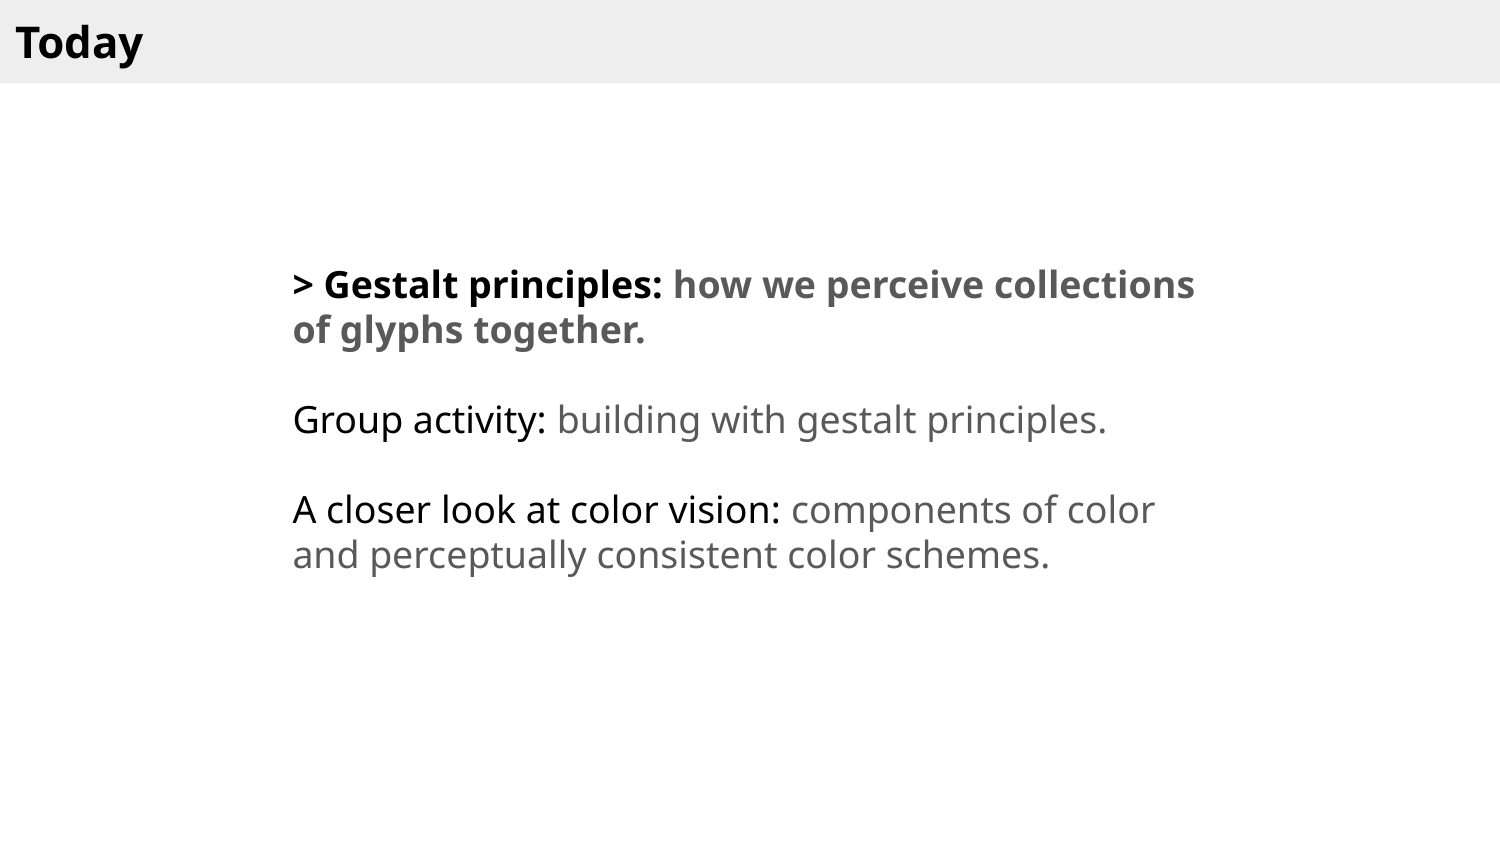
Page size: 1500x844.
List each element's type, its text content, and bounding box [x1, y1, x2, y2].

text_box Today [0, 0, 1480, 83]
text_box [0, 0, 1500, 84]
text_box > Gestalt principles: how we perceive collections of glyphs together. Group activity: building with gestalt principles. A closer look at color vision: components of color and perceptually consistent color schemes. [277, 245, 1223, 598]
